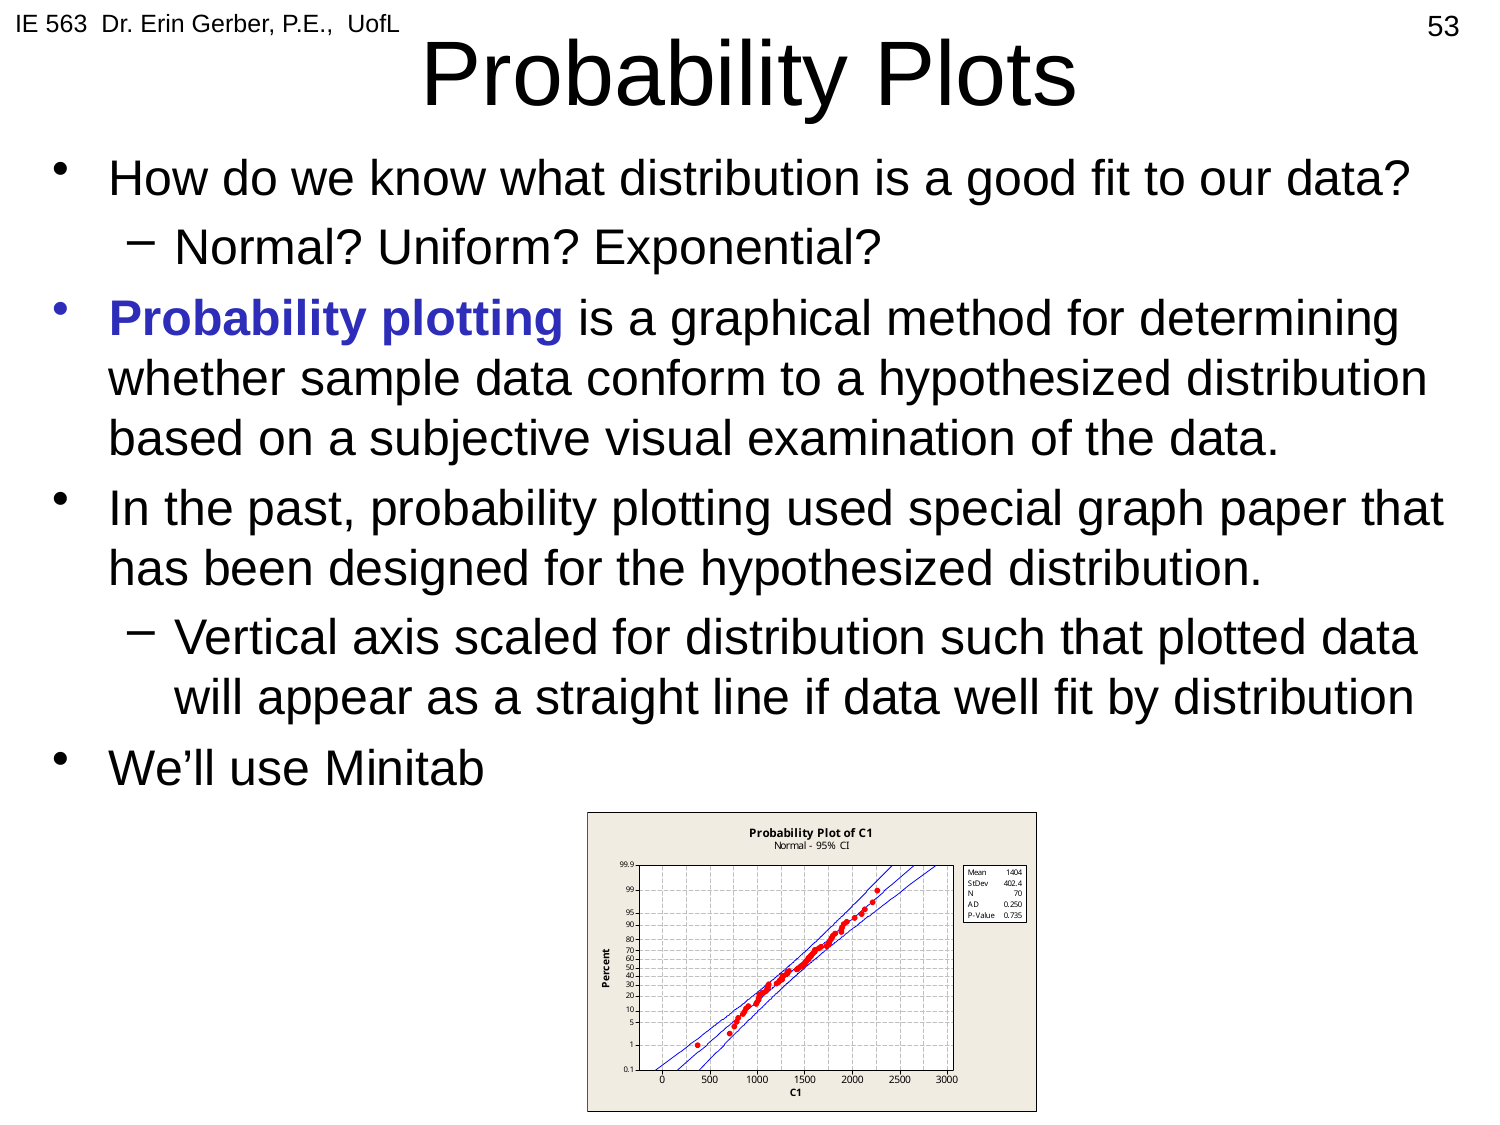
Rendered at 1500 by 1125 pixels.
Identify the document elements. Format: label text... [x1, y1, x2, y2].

title Probability Plots [112, 0, 1388, 137]
list How do we know what distribution is a good fit to our data? Normal? Uniform? Exponential? Probability plotting is a graphical method for determining whether sample data conform to a hypothesized distribution based on a subjective visual examination of the data. In the past, probability plotting used special graph paper that has been designed for the hypothesized distribution. Vertical axis scaled for distribution such that plotted data will appear as a straight line if data well fit by distribution We’ll use Minitab [37, 137, 1488, 813]
footer IE 563 Dr. Erin Gerber, P.E., UofL [0, 0, 626, 79]
picture [587, 812, 1038, 1113]
slide_number 53 [1124, 0, 1476, 79]
